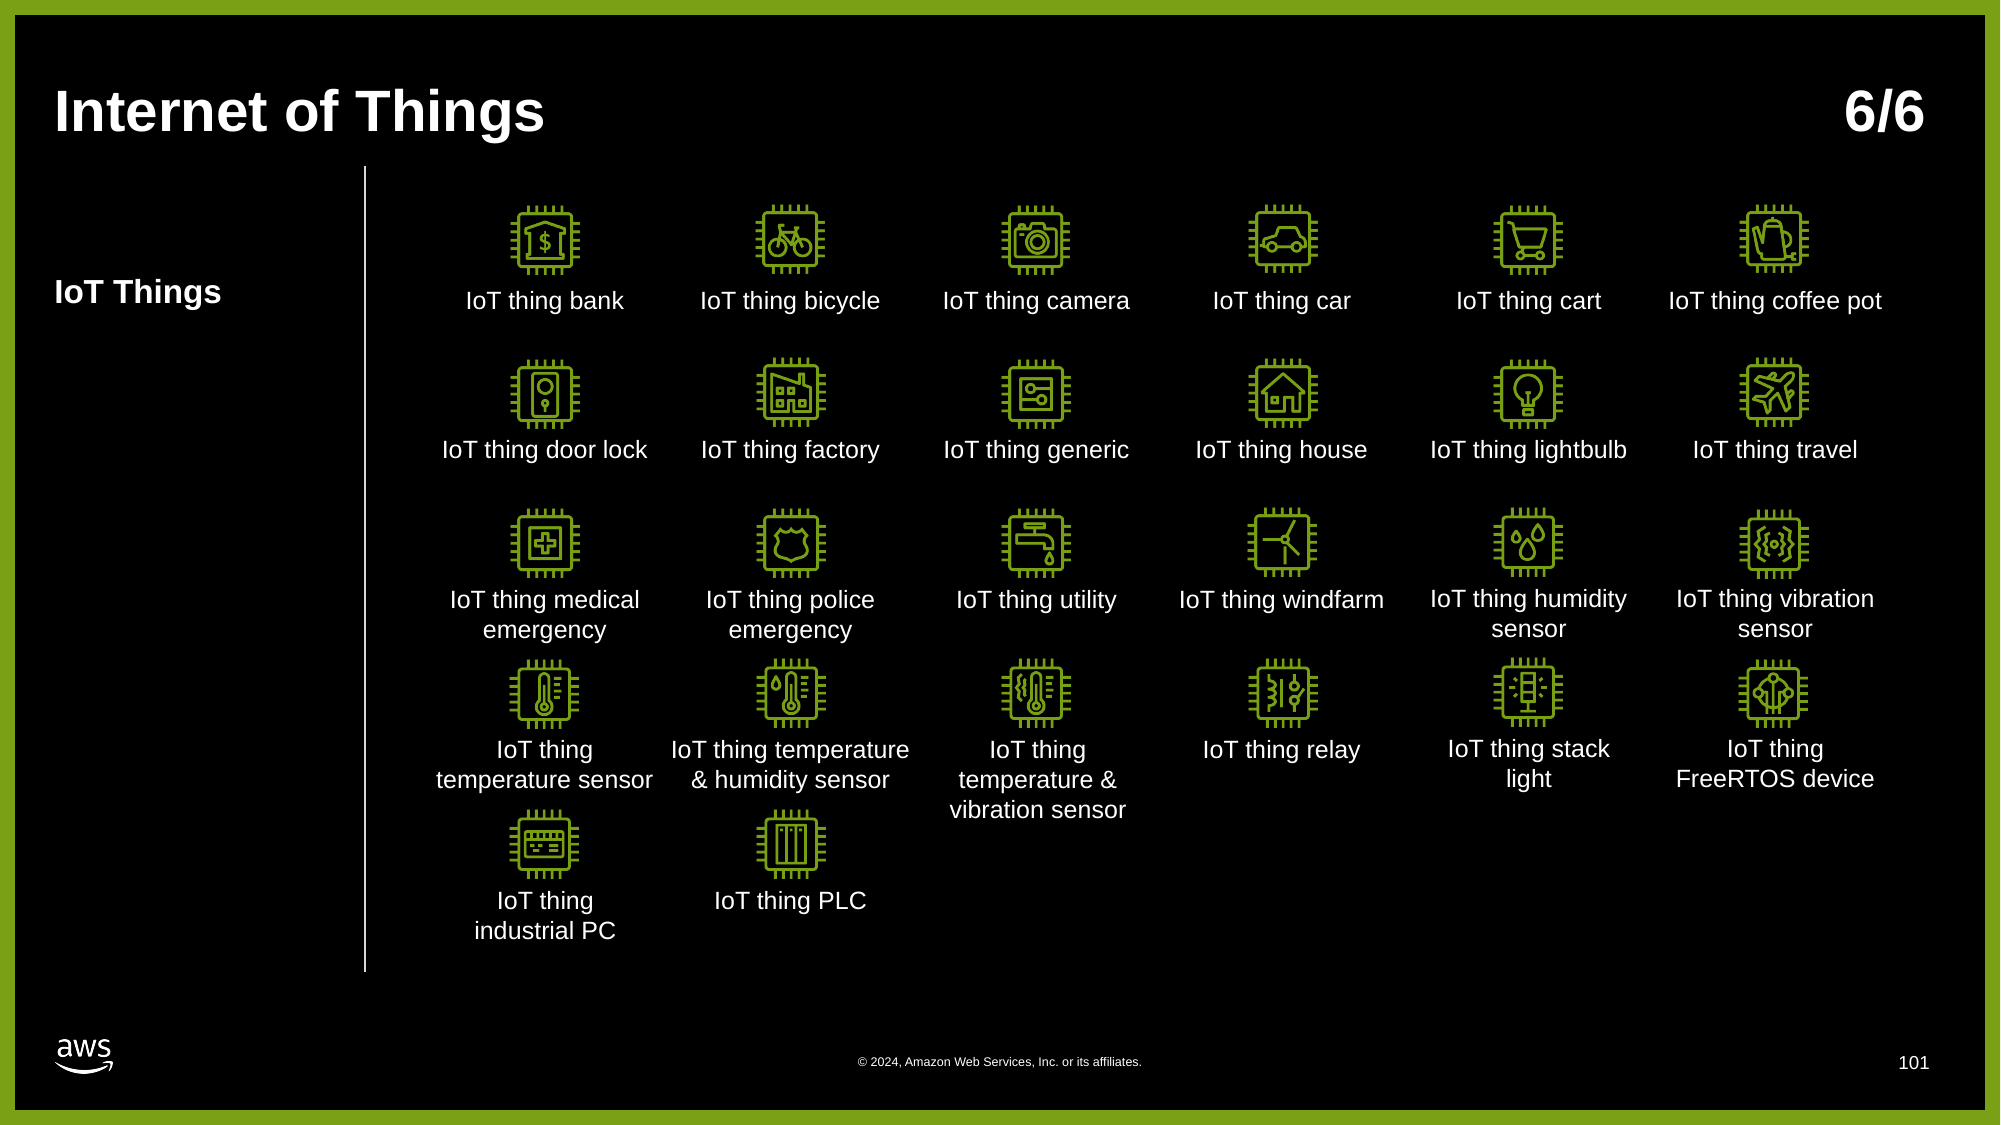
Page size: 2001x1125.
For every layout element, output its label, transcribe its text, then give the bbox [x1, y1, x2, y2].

picture [1736, 354, 1812, 430]
text_box IoT thing bank [421, 276, 666, 322]
picture [753, 354, 829, 430]
text_box IoT thing car [1143, 276, 1406, 322]
picture [752, 201, 828, 277]
text_box IoT thing coffee pot [1652, 276, 1898, 322]
slide_number 101 [1494, 1031, 1945, 1092]
text_box IoT thing medical emergency [421, 576, 666, 651]
text_box IoT thing bicycle [666, 276, 912, 322]
picture [1490, 356, 1566, 432]
text_box IoT thing factory [666, 425, 912, 471]
picture [753, 505, 829, 581]
picture [997, 202, 1073, 278]
picture [507, 356, 583, 432]
picture [753, 806, 829, 882]
title Internet of Things 6/6 [39, 59, 1945, 166]
text_box IoT thing temperature & vibration sensor [903, 726, 1173, 831]
picture [1490, 654, 1566, 730]
text_box IoT thing camera [912, 276, 1143, 322]
picture [998, 505, 1074, 581]
text_box IoT thing FreeRTOS device [1652, 725, 1898, 801]
text_box IoT thing windfarm [1143, 576, 1406, 621]
text_box IoT thing stack light [1406, 725, 1652, 801]
picture [1244, 200, 1321, 276]
text_box IoT thing generic [912, 425, 1143, 471]
footer © 2024, Amazon Web Services, Inc. or its affiliates. [662, 1031, 1338, 1092]
picture [998, 356, 1074, 432]
text_box IoT thing police emergency [666, 576, 915, 651]
picture [55, 1039, 113, 1074]
picture [1245, 355, 1321, 431]
text_box IoT thing house [1143, 425, 1406, 471]
text_box IoT thing door lock [421, 426, 666, 471]
picture [1245, 655, 1321, 731]
picture [506, 656, 582, 732]
picture [506, 806, 582, 882]
picture [1244, 504, 1320, 580]
picture [507, 202, 583, 278]
text_box IoT thing PLC [666, 877, 915, 923]
text_box IoT thing lightbulb [1406, 425, 1652, 471]
picture [1490, 202, 1566, 278]
text_box IoT thing temperature & humidity sensor [652, 726, 903, 801]
text_box IoT thing industrial PC [440, 877, 651, 953]
text_box IoT thing utility [912, 576, 1143, 621]
picture [1490, 504, 1566, 580]
text_box IoT thing cart [1406, 276, 1652, 322]
text_box IoT thing temperature sensor [421, 726, 652, 801]
picture [753, 655, 829, 731]
text_box IoT thing vibration sensor [1652, 575, 1898, 651]
picture [1735, 656, 1811, 732]
text_box IoT thing travel [1652, 425, 1898, 471]
picture [507, 505, 583, 581]
picture [1736, 200, 1812, 276]
text_box IoT thing relay [1143, 726, 1406, 771]
text_box IoT thing humidity sensor [1406, 575, 1652, 651]
picture [998, 655, 1074, 731]
picture [1736, 506, 1812, 582]
